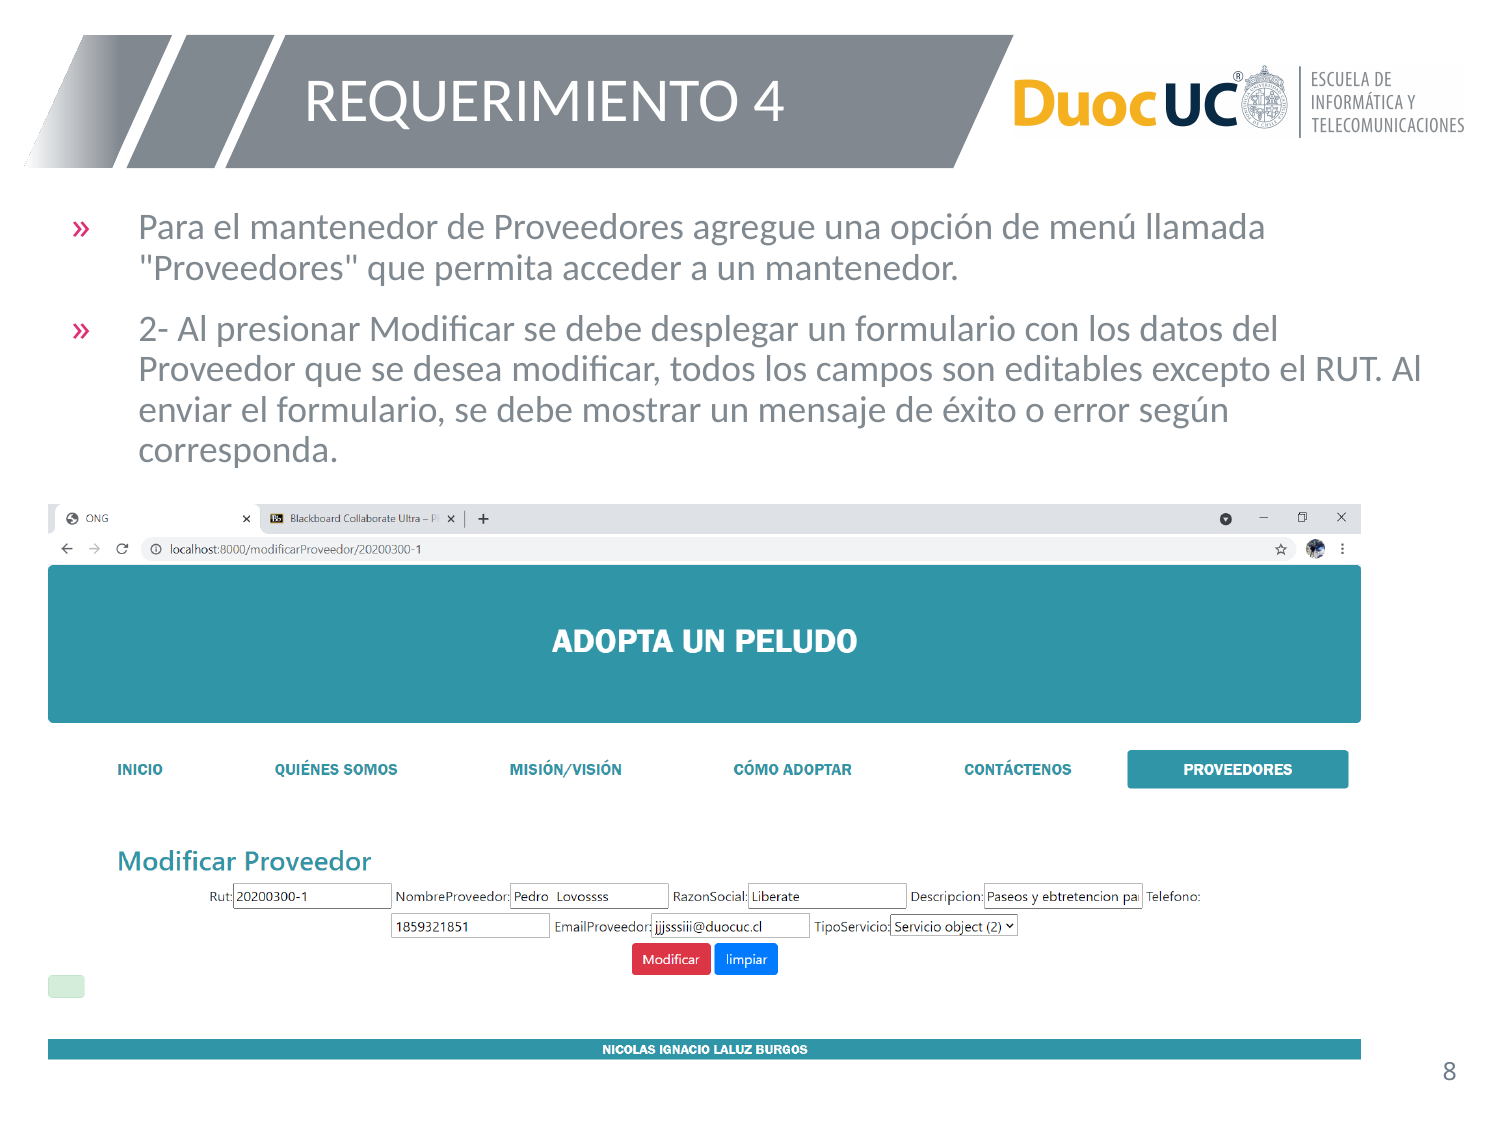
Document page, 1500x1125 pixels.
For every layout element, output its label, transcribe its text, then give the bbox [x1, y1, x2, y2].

picture [47, 503, 1362, 1125]
title REQUERIMIENTO 4 [289, 34, 993, 169]
picture [1013, 63, 1465, 140]
list Para el mantenedor de Proveedores agregue una opción de menú llamada "Proveedores" que permita acceder a un mantenedor. 2- Al presionar Modificar se debe desplegar un formulario con los datos del Proveedor que se desea modificar, todos los campos son editables excepto el RUT. Al enviar el formulario, se debe mostrar un mensaje de éxito o error según corresponda. [48, 199, 1452, 1043]
